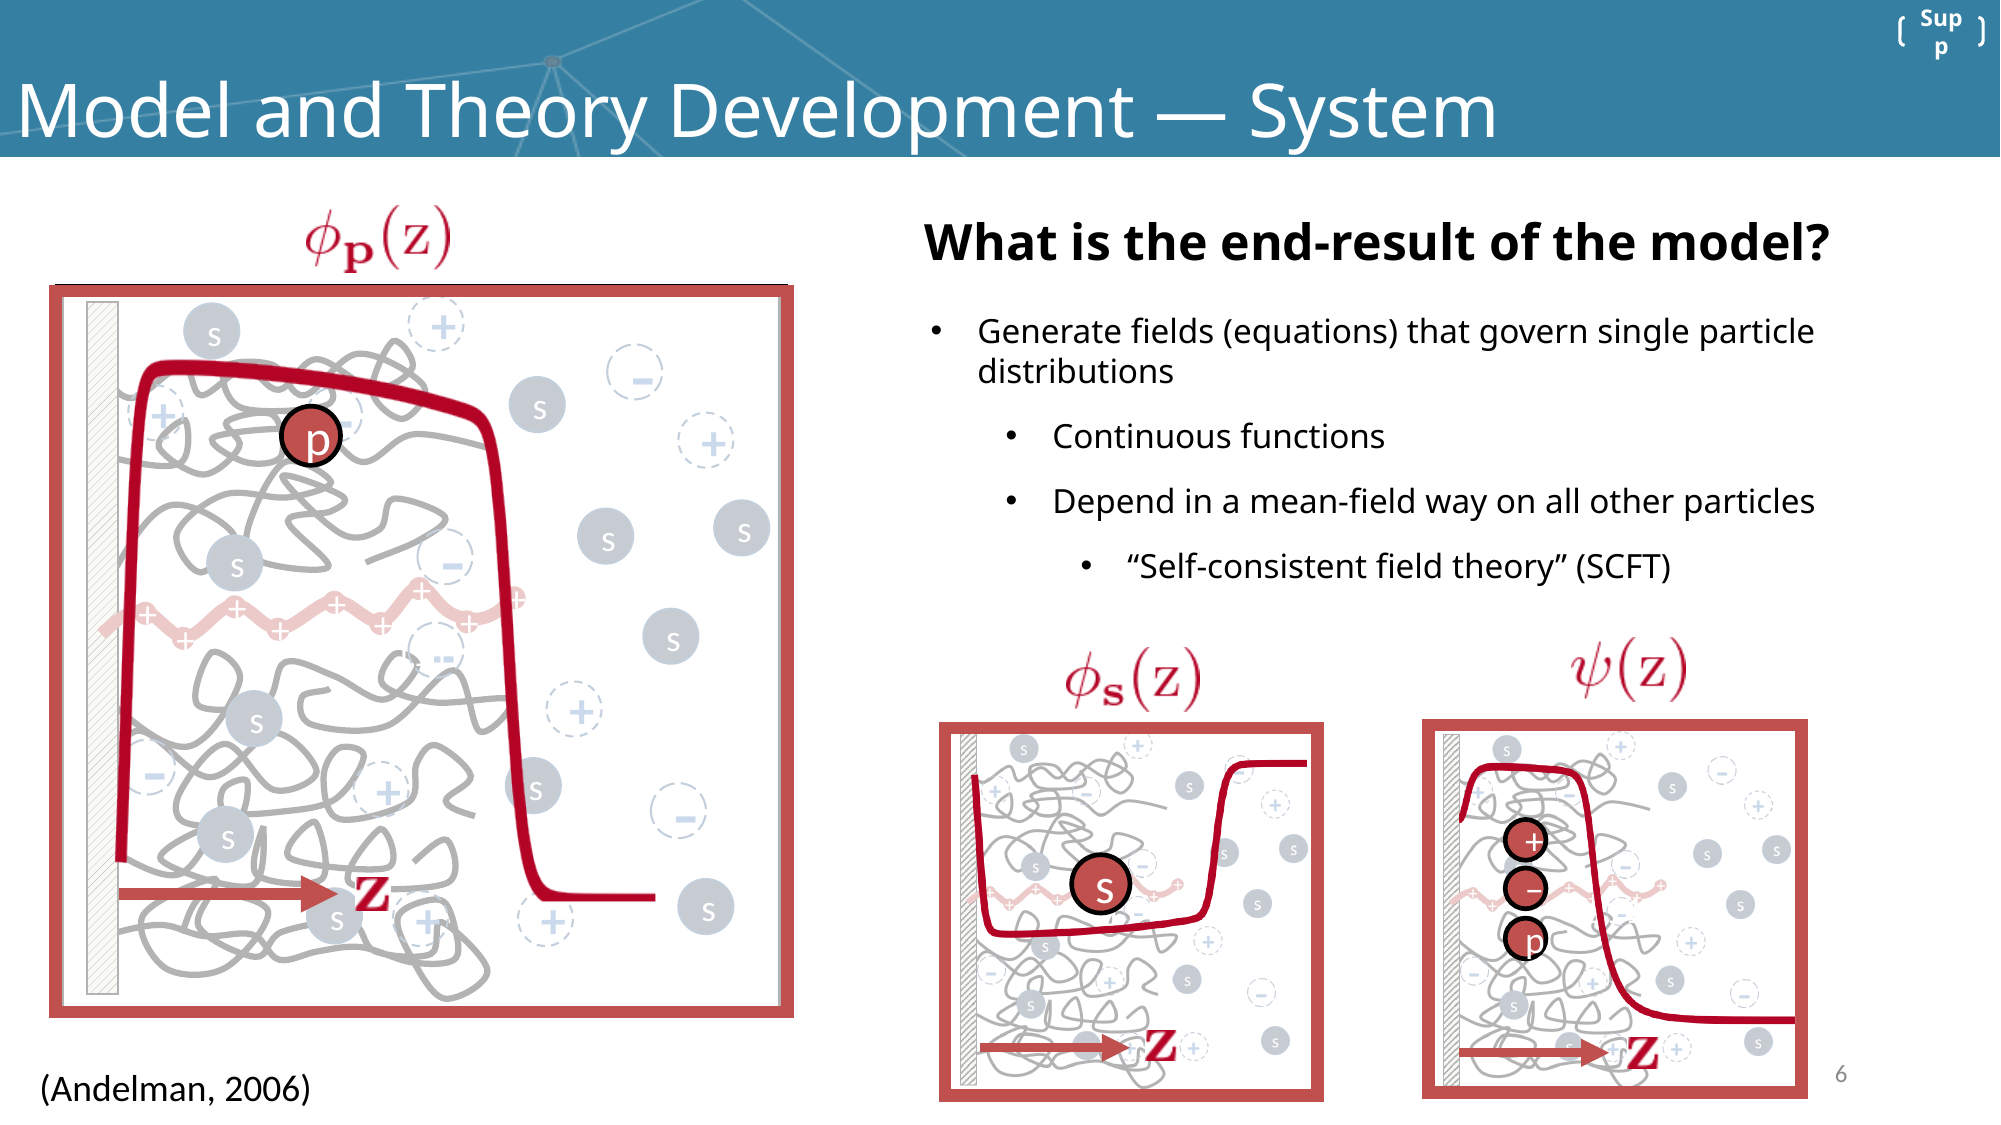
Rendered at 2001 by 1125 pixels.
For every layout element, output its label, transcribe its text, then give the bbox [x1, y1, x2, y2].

title Model and Theory Development — System [0, 22, 1725, 154]
text_box What is the end-result of the model? [883, 203, 1872, 278]
text_box Generate fields (equations) that govern single particle distributions Continuous functions Depend in a mean-field way on all other particles “Self-consistent field theory” (SCFT) [915, 303, 1878, 593]
text_box (Andelman, 2006) [24, 1056, 327, 1117]
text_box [55, 205, 788, 1012]
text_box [934, 647, 1318, 1096]
slide_number 6 [1412, 1042, 1863, 1103]
picture [1427, 722, 1800, 1098]
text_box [1428, 637, 1802, 1093]
